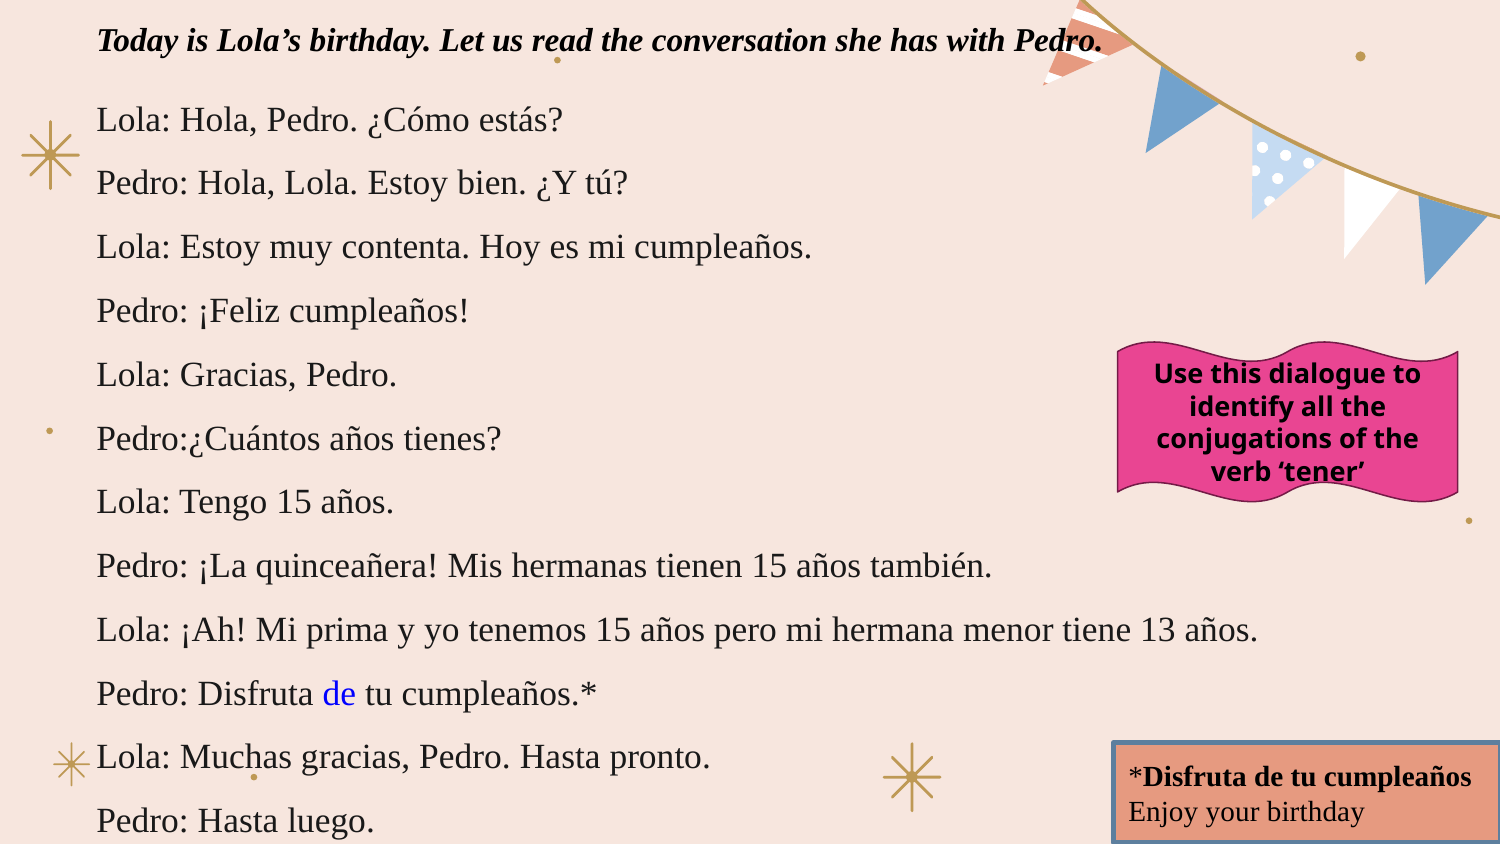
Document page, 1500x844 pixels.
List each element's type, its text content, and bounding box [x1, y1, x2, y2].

text_box *Disfruta de tu cumpleaños Enjoy your birthday [1113, 742, 1500, 843]
text_box Use this dialogue to identify all the conjugations of the verb ‘tener’ [1117, 341, 1458, 502]
text_box Today is Lola’s birthday. Let us read the conversation she has with Pedro. Lola: Hola, Pedro. ¿Cómo estás? Pedro: Hola, Lola. Estoy bien. ¿Y tú? Lola: Estoy muy contenta. Hoy es mi cumpleaños. Pedro: ¡Feliz cumpleaños! Lola: Gracias, Pedro. Pedro:¿Cuántos años tienes? Lola: Tengo 15 años. Pedro: ¡La quinceañera! Mis hermanas tienen 15 años también. Lola: ¡Ah! Mi prima y yo tenemos 15 años pero mi hermana menor tiene 13 años. Pedro: Disfruta de tu cumpleaños.* Lola: Muchas gracias, Pedro. Hasta pronto. Pedro: Hasta luego. [81, 0, 1500, 844]
